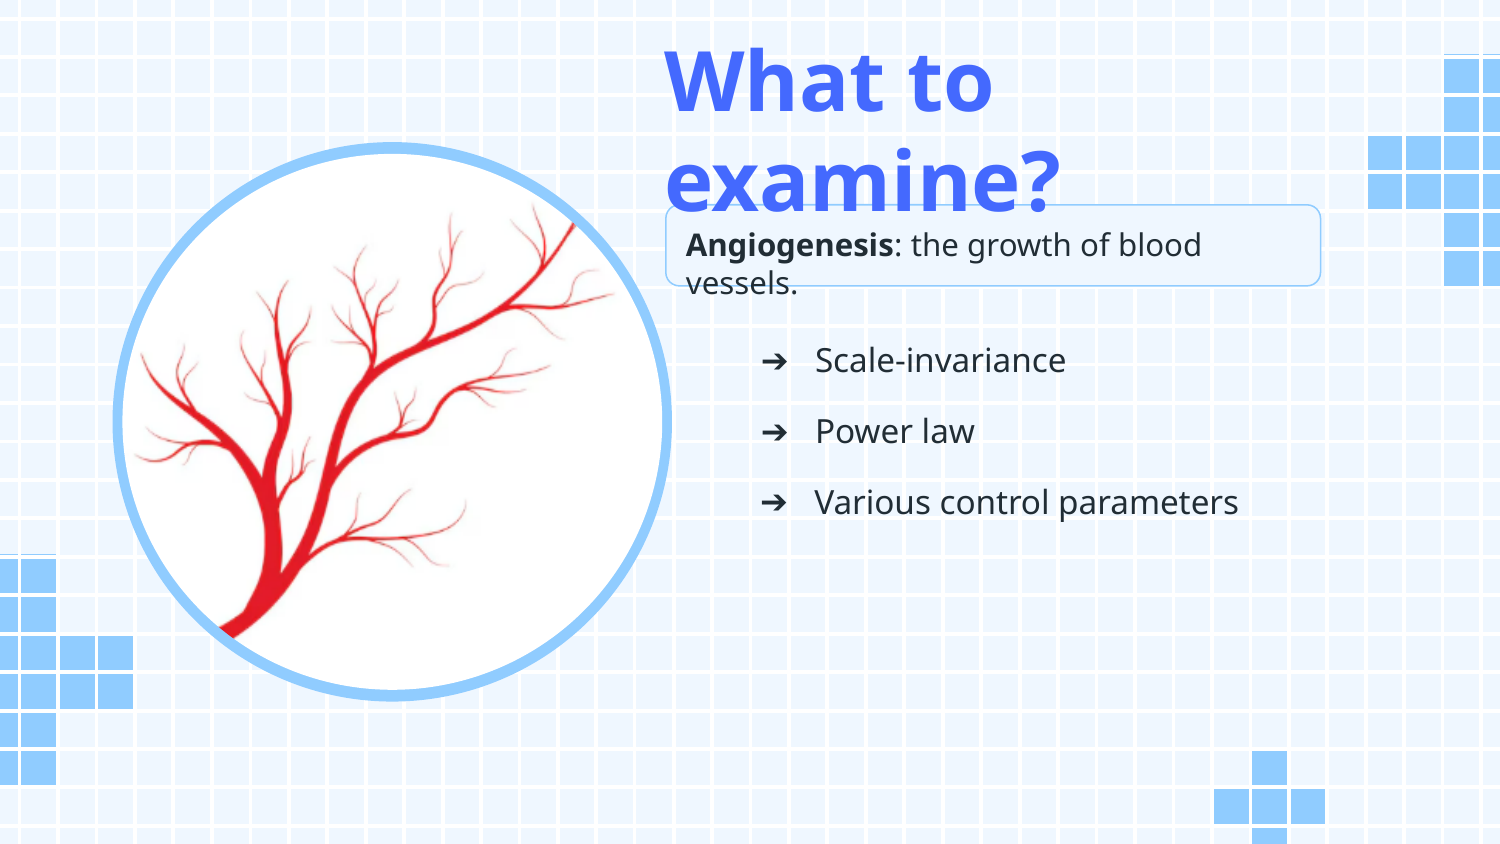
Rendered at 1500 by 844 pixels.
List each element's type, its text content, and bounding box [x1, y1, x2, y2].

text_box [318, 142, 467, 152]
text_box [341, 697, 443, 702]
text_box Power law [725, 395, 1218, 466]
text_box [668, 204, 1318, 286]
picture [122, 153, 663, 691]
text_box Angiogenesis: the growth of blood vessels. [670, 210, 1323, 282]
text_box [112, 371, 117, 472]
text_box Various control parameters [724, 466, 1265, 536]
title What to examine? [649, 71, 1334, 186]
text_box Scale-invariance [725, 324, 1218, 395]
text_box [668, 374, 672, 469]
